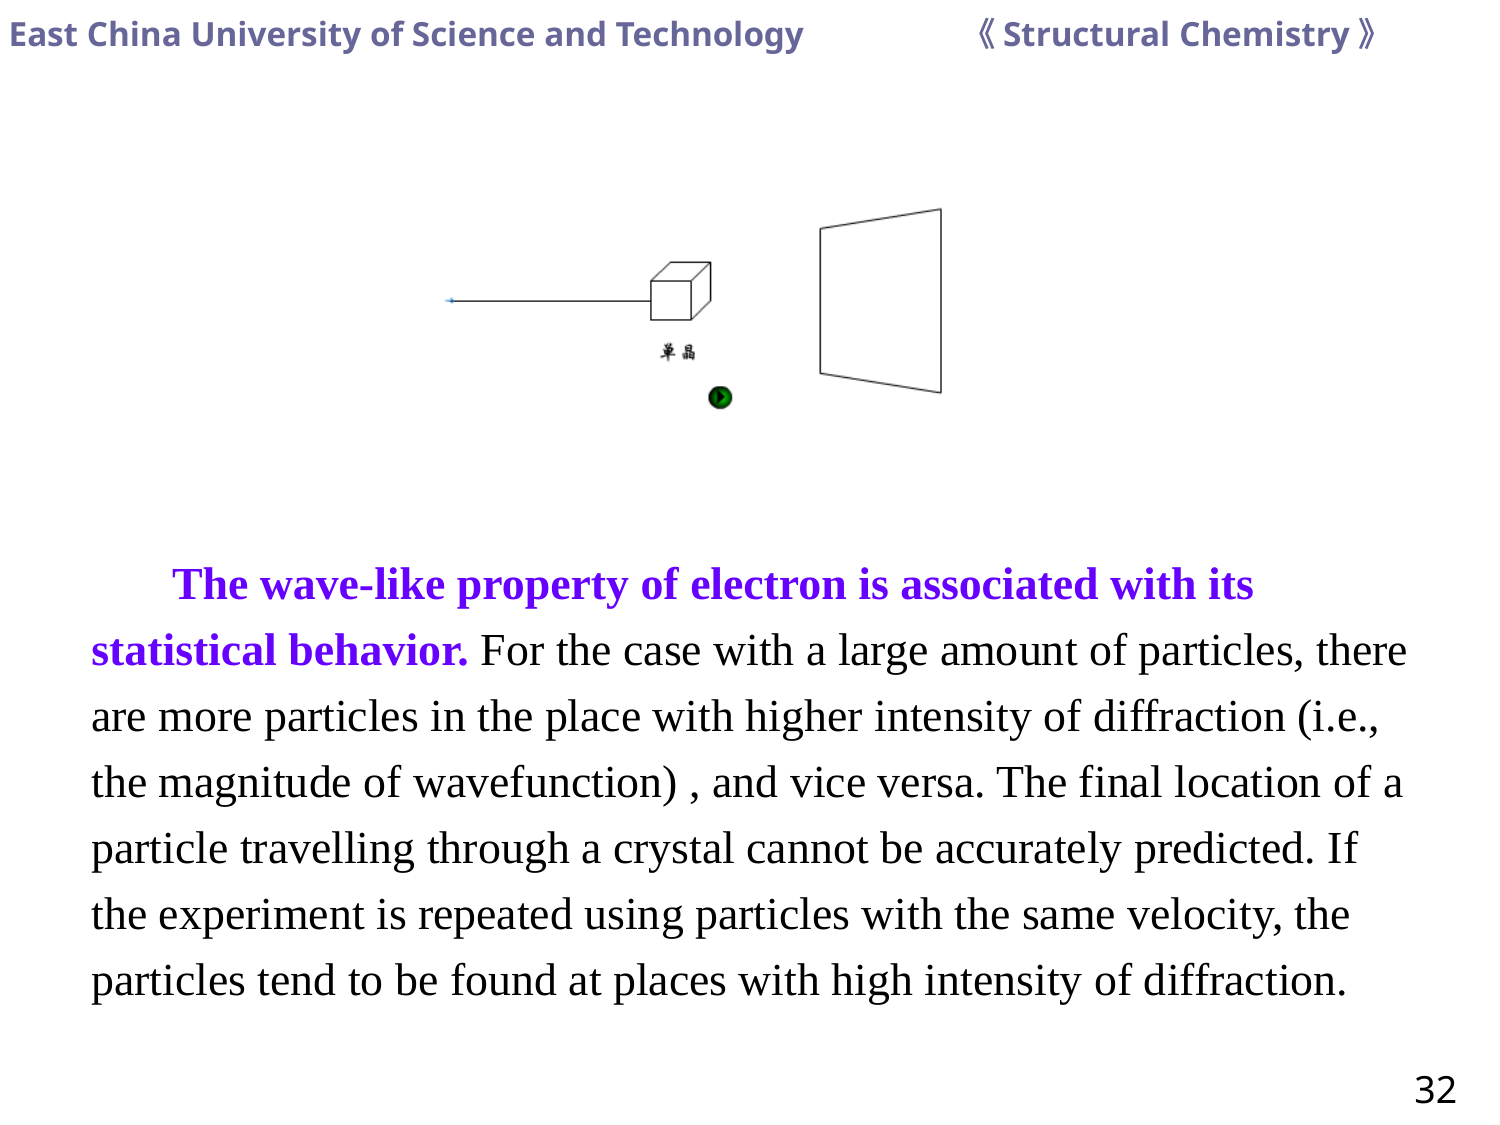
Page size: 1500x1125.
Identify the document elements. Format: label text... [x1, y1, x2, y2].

picture [370, 66, 1071, 538]
text_box The wave-like property of electron is associated with its statistical behavior. For the case with a large amount of particles, there are more particles in the place with higher intensity of diffraction (i.e., the magnitude of wavefunction) , and vice versa. The final location of a particle travelling through a crystal cannot be accurately predicted. If the experiment is repeated using particles with the same velocity, the particles tend to be found at places with high intensity of diffraction. [76, 535, 1427, 1012]
